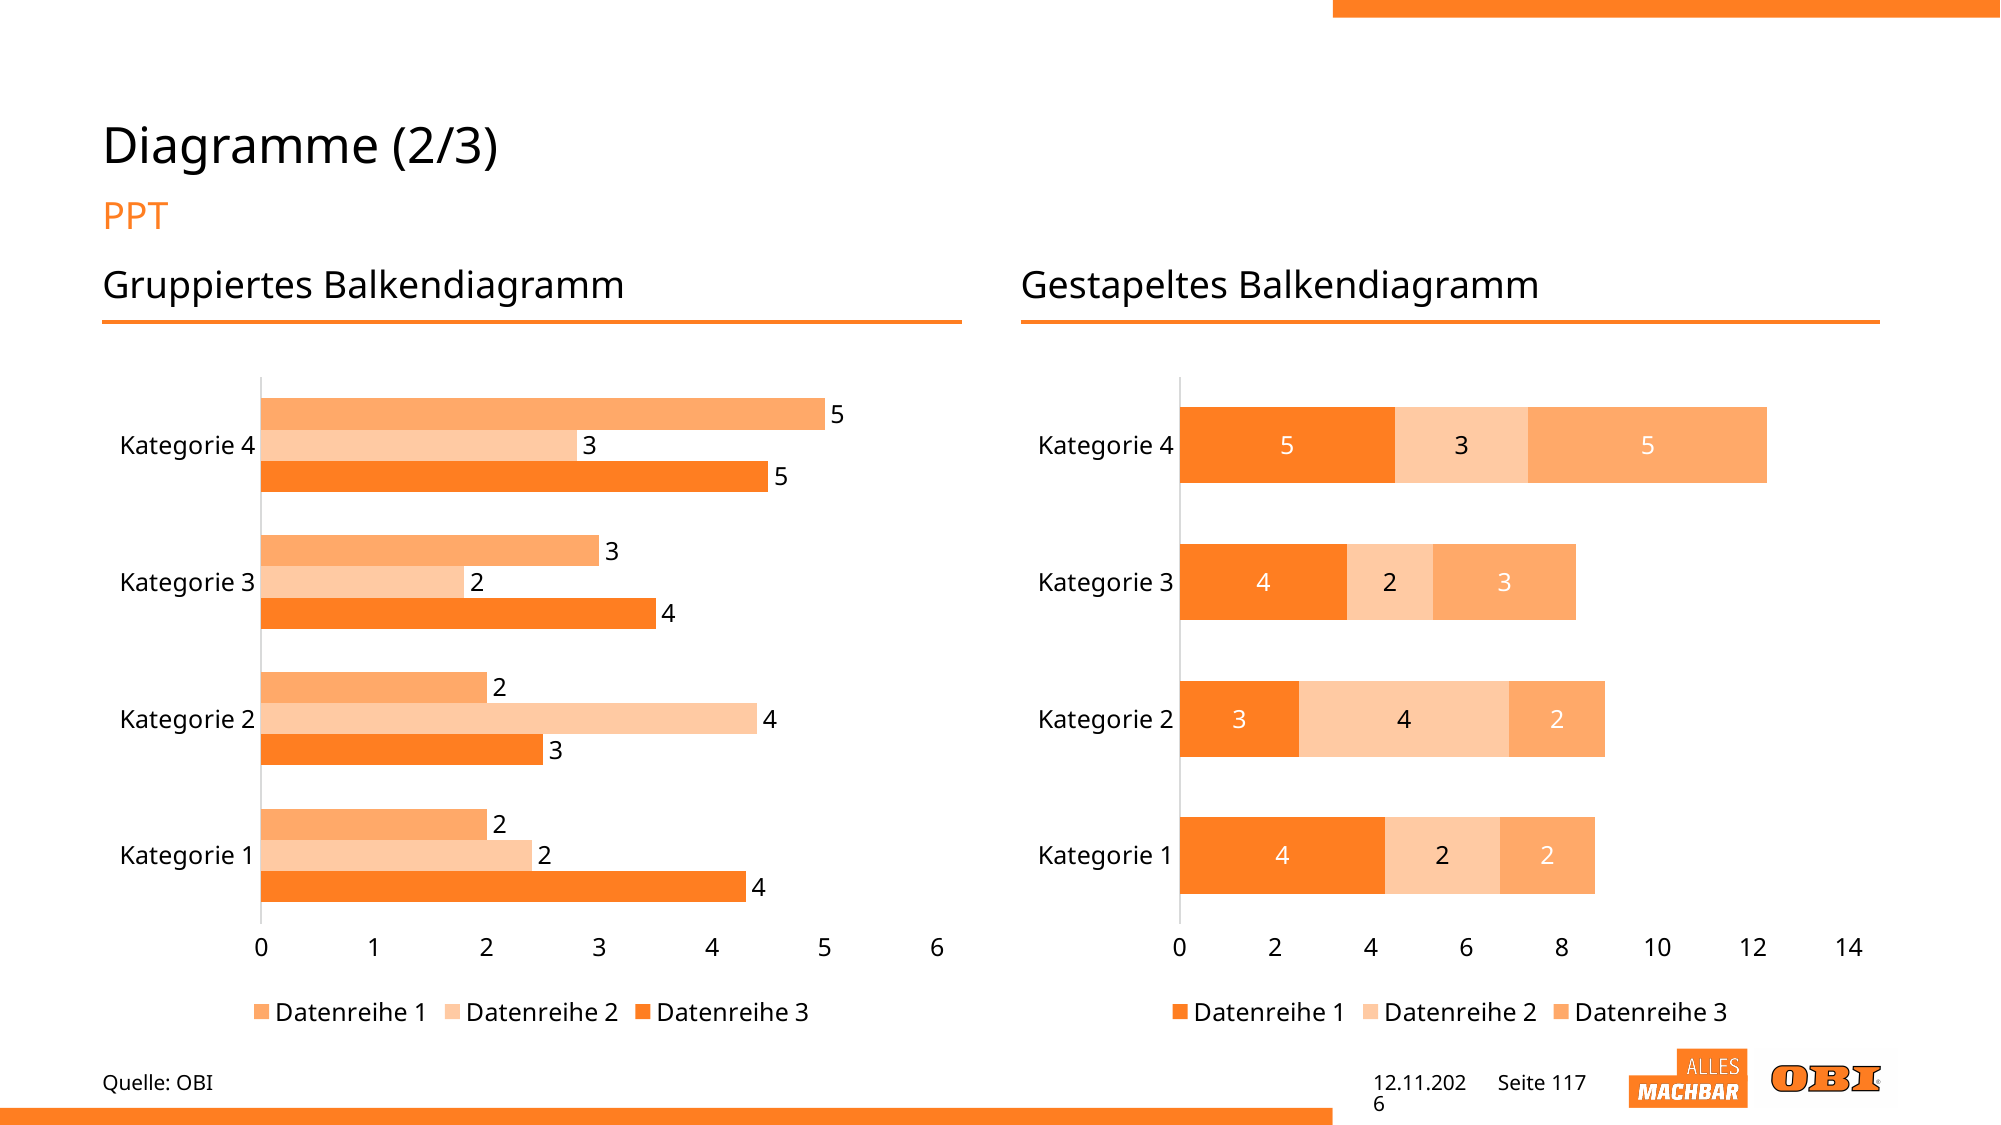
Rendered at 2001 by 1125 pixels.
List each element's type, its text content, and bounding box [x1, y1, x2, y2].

chart [102, 363, 962, 1035]
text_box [1020, 261, 1880, 323]
title Diagramme (2/3) [102, 112, 1880, 174]
picture [1638, 1058, 1739, 1100]
footer Quelle: OBI [102, 1071, 1271, 1097]
list PPT [102, 192, 1880, 238]
chart [1020, 363, 1880, 1035]
slide_number Seite 117 [1497, 1071, 1588, 1097]
picture [1754, 1048, 1898, 1107]
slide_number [1373, 1071, 1475, 1097]
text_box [102, 261, 962, 323]
